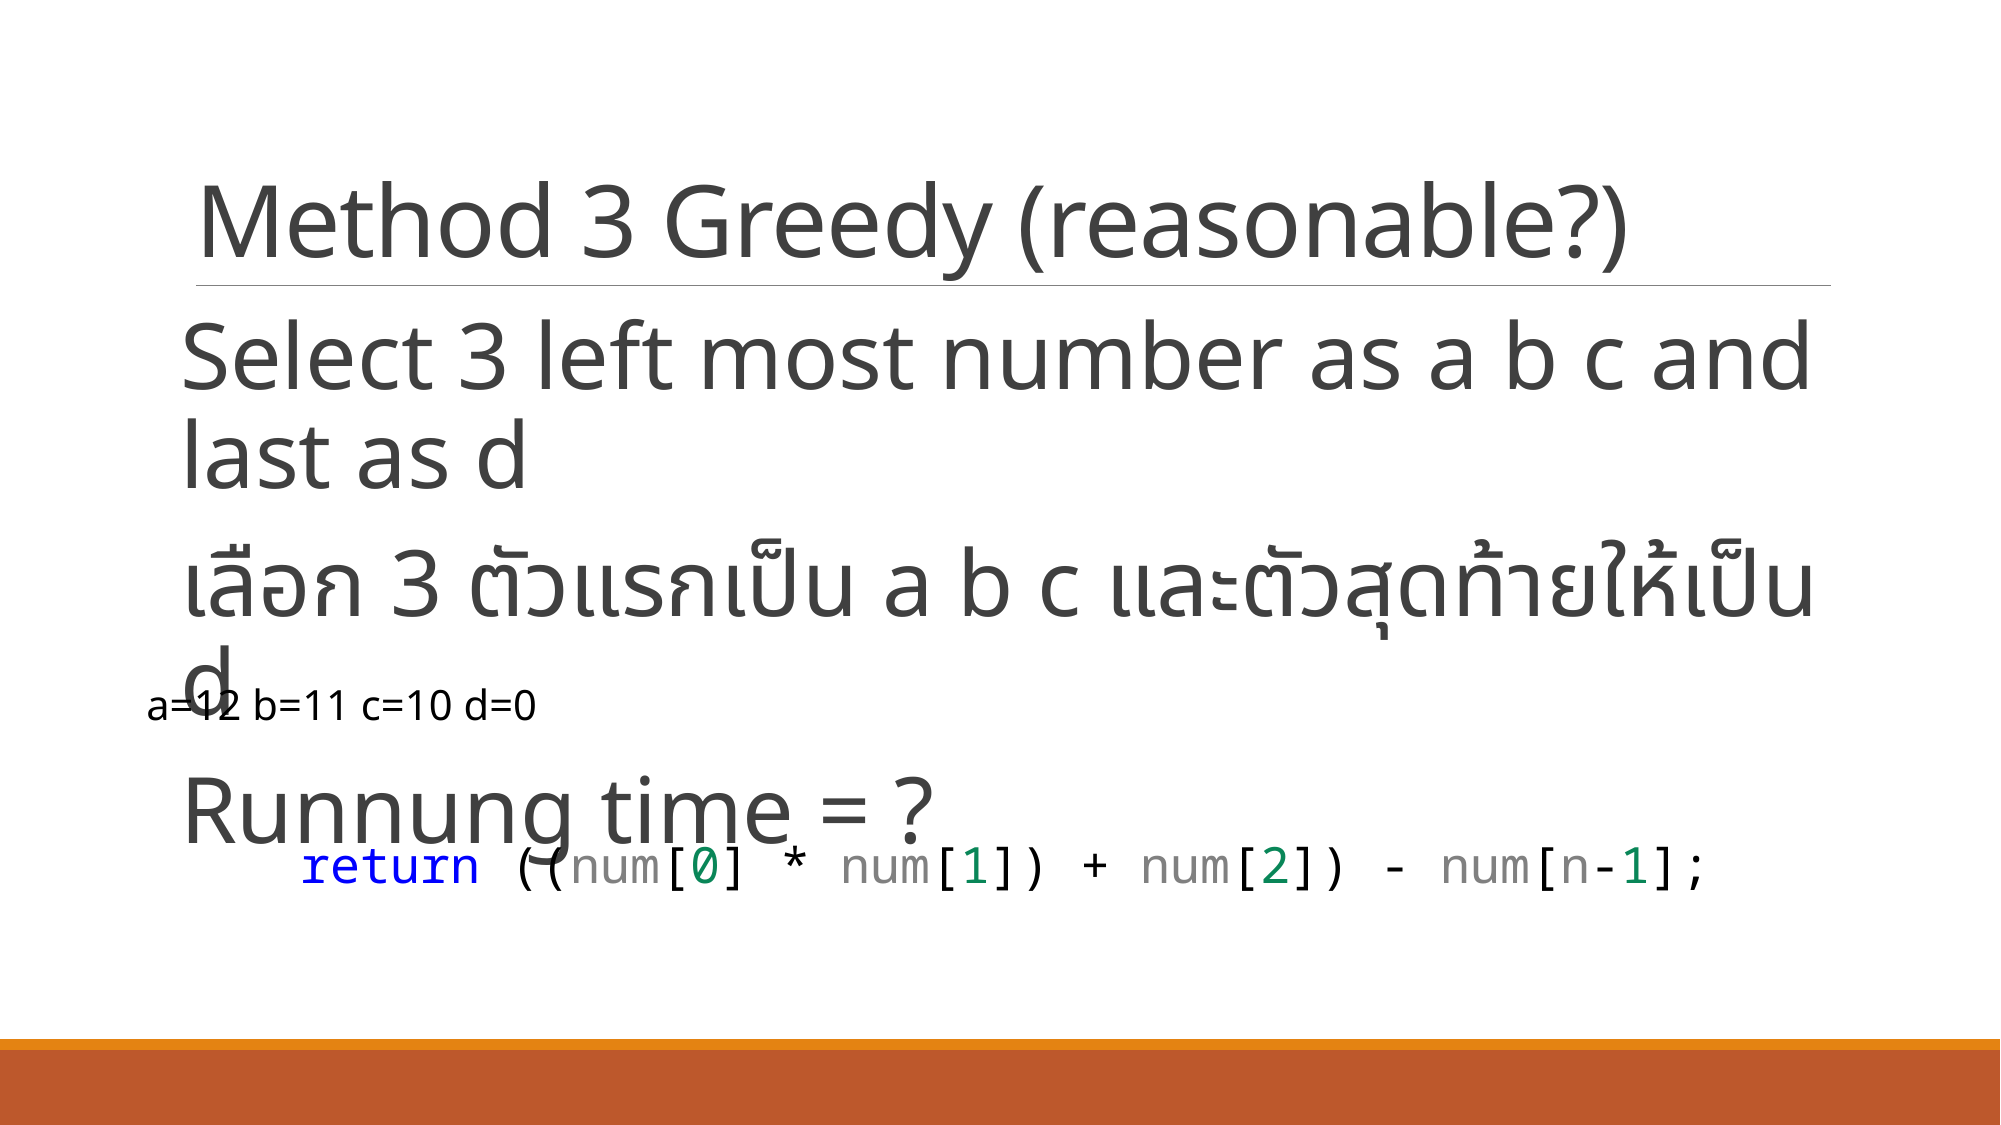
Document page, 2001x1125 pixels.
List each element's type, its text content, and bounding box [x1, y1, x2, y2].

title Method 3 Greedy (reasonable?) [180, 47, 1830, 285]
text_box a=12 b=11 c=10 d=0 [131, 670, 553, 736]
text_box return ((num[0] * num[1]) + num[2]) - num[n-1]; [285, 826, 1725, 962]
list Select 3 left most number as a b c and last as d เลือก 3 ตัวแรกเป็น a b c และตัวสุดท้ายให้เป็น d Runnung time = ? [180, 302, 1830, 963]
